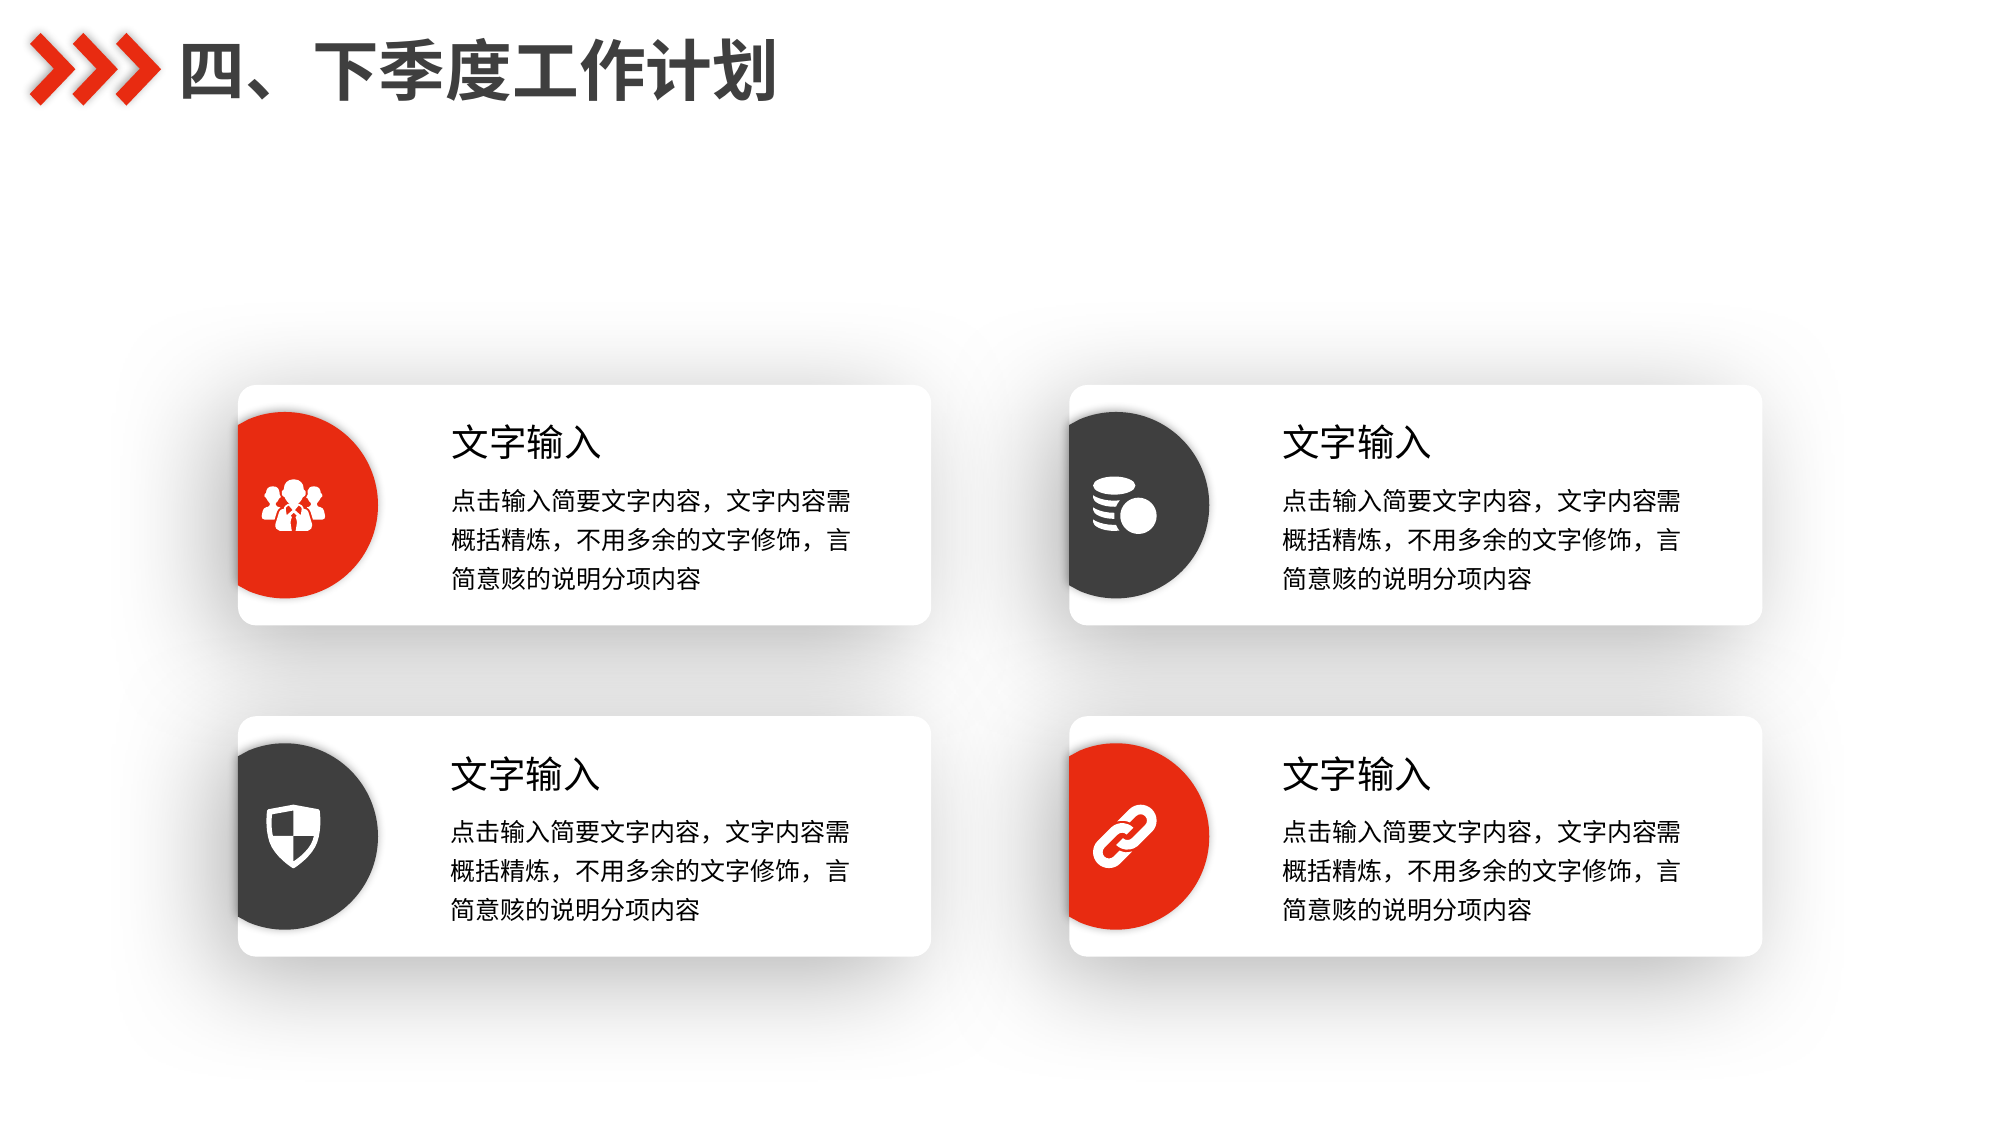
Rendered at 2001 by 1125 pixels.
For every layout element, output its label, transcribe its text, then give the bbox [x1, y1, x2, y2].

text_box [1069, 384, 1763, 626]
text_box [237, 384, 932, 626]
text_box [72, 32, 118, 106]
text_box [29, 32, 76, 106]
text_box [1069, 716, 1763, 957]
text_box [237, 716, 932, 957]
text_box [115, 32, 162, 106]
text_box 四、下季度工作计划 [163, 21, 795, 117]
